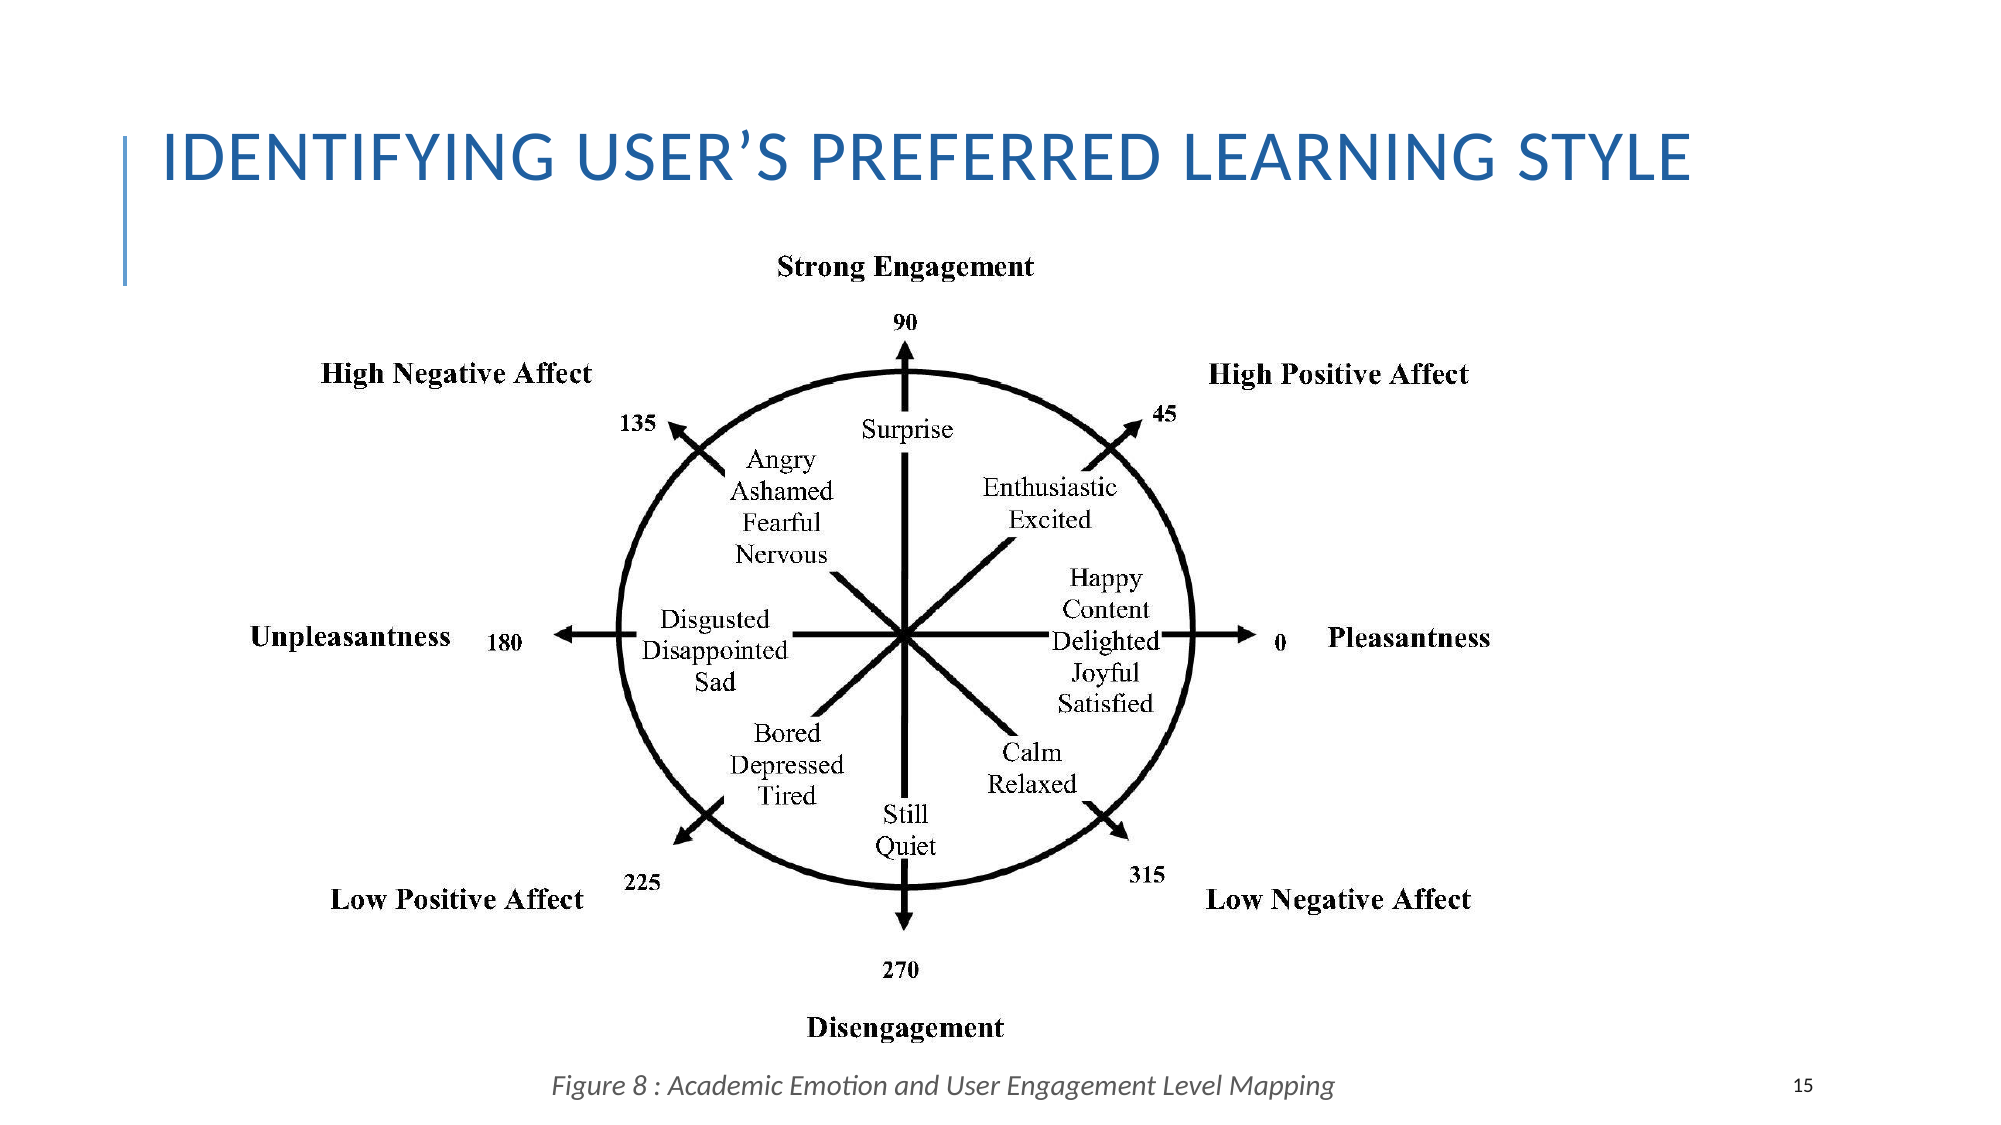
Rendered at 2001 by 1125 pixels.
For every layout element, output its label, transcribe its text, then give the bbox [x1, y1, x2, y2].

slide_number 14 [1777, 1061, 1938, 1107]
picture [249, 251, 1493, 1044]
text_box Figure 8 : Academic Emotion and User Engagement Level Mapping [387, 1058, 1501, 1109]
title IDENTIFYING USER’S PREFERRED LEARNING STYLE [146, 91, 1742, 229]
